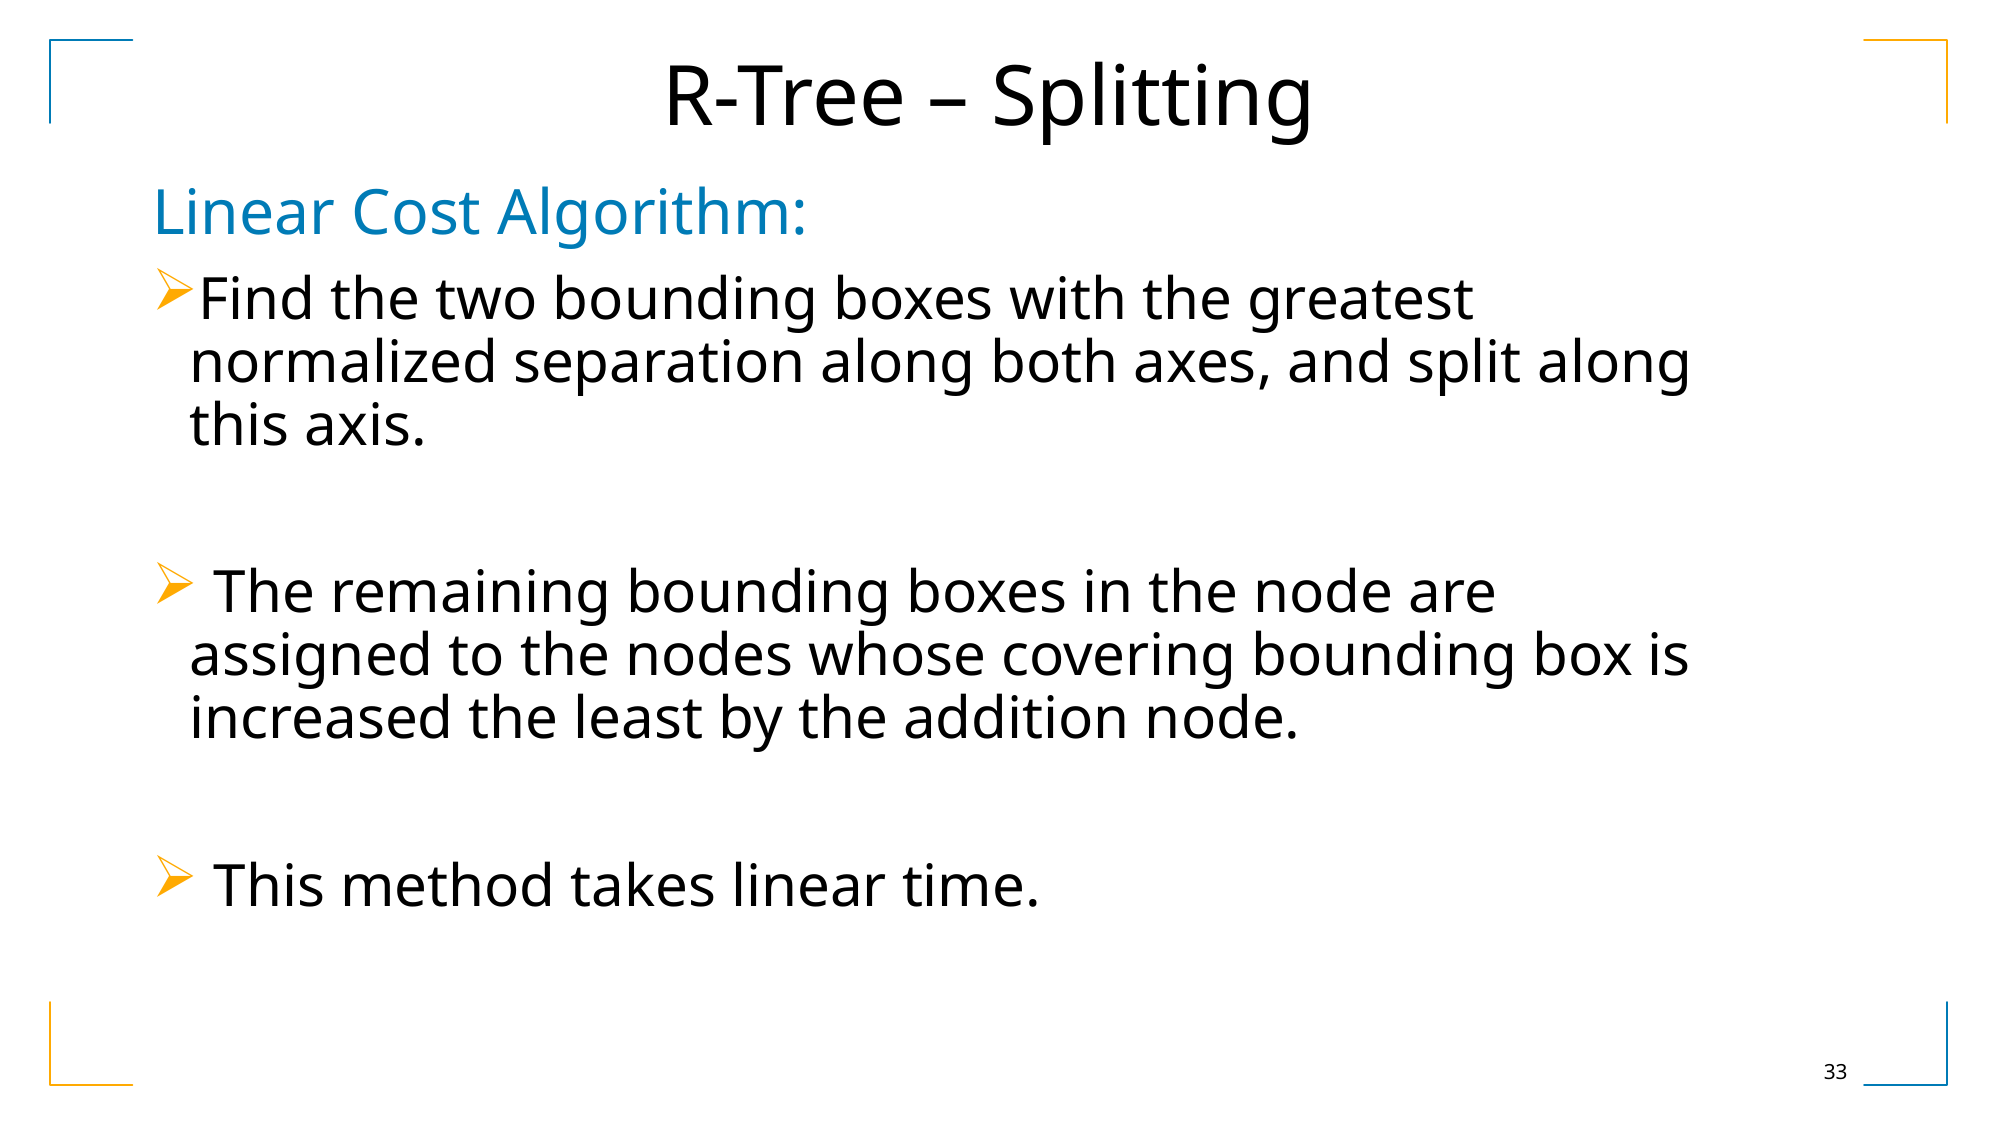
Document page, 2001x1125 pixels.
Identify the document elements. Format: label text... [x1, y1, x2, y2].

text_box [49, 39, 134, 124]
text_box [1863, 39, 1948, 124]
text_box Linear Cost Algorithm: Find the two bounding boxes with the greatest normalized separation along both axes, and split along this axis. The remaining bounding boxes in the node are assigned to the nodes whose covering bounding box is increased the least by the addition node. This method takes linear time. [137, 173, 1766, 1043]
text_box [1863, 1001, 1948, 1086]
text_box R-Tree – Splitting [116, 42, 1884, 143]
text_box [49, 1001, 134, 1086]
slide_number 33 [1412, 1042, 1863, 1103]
